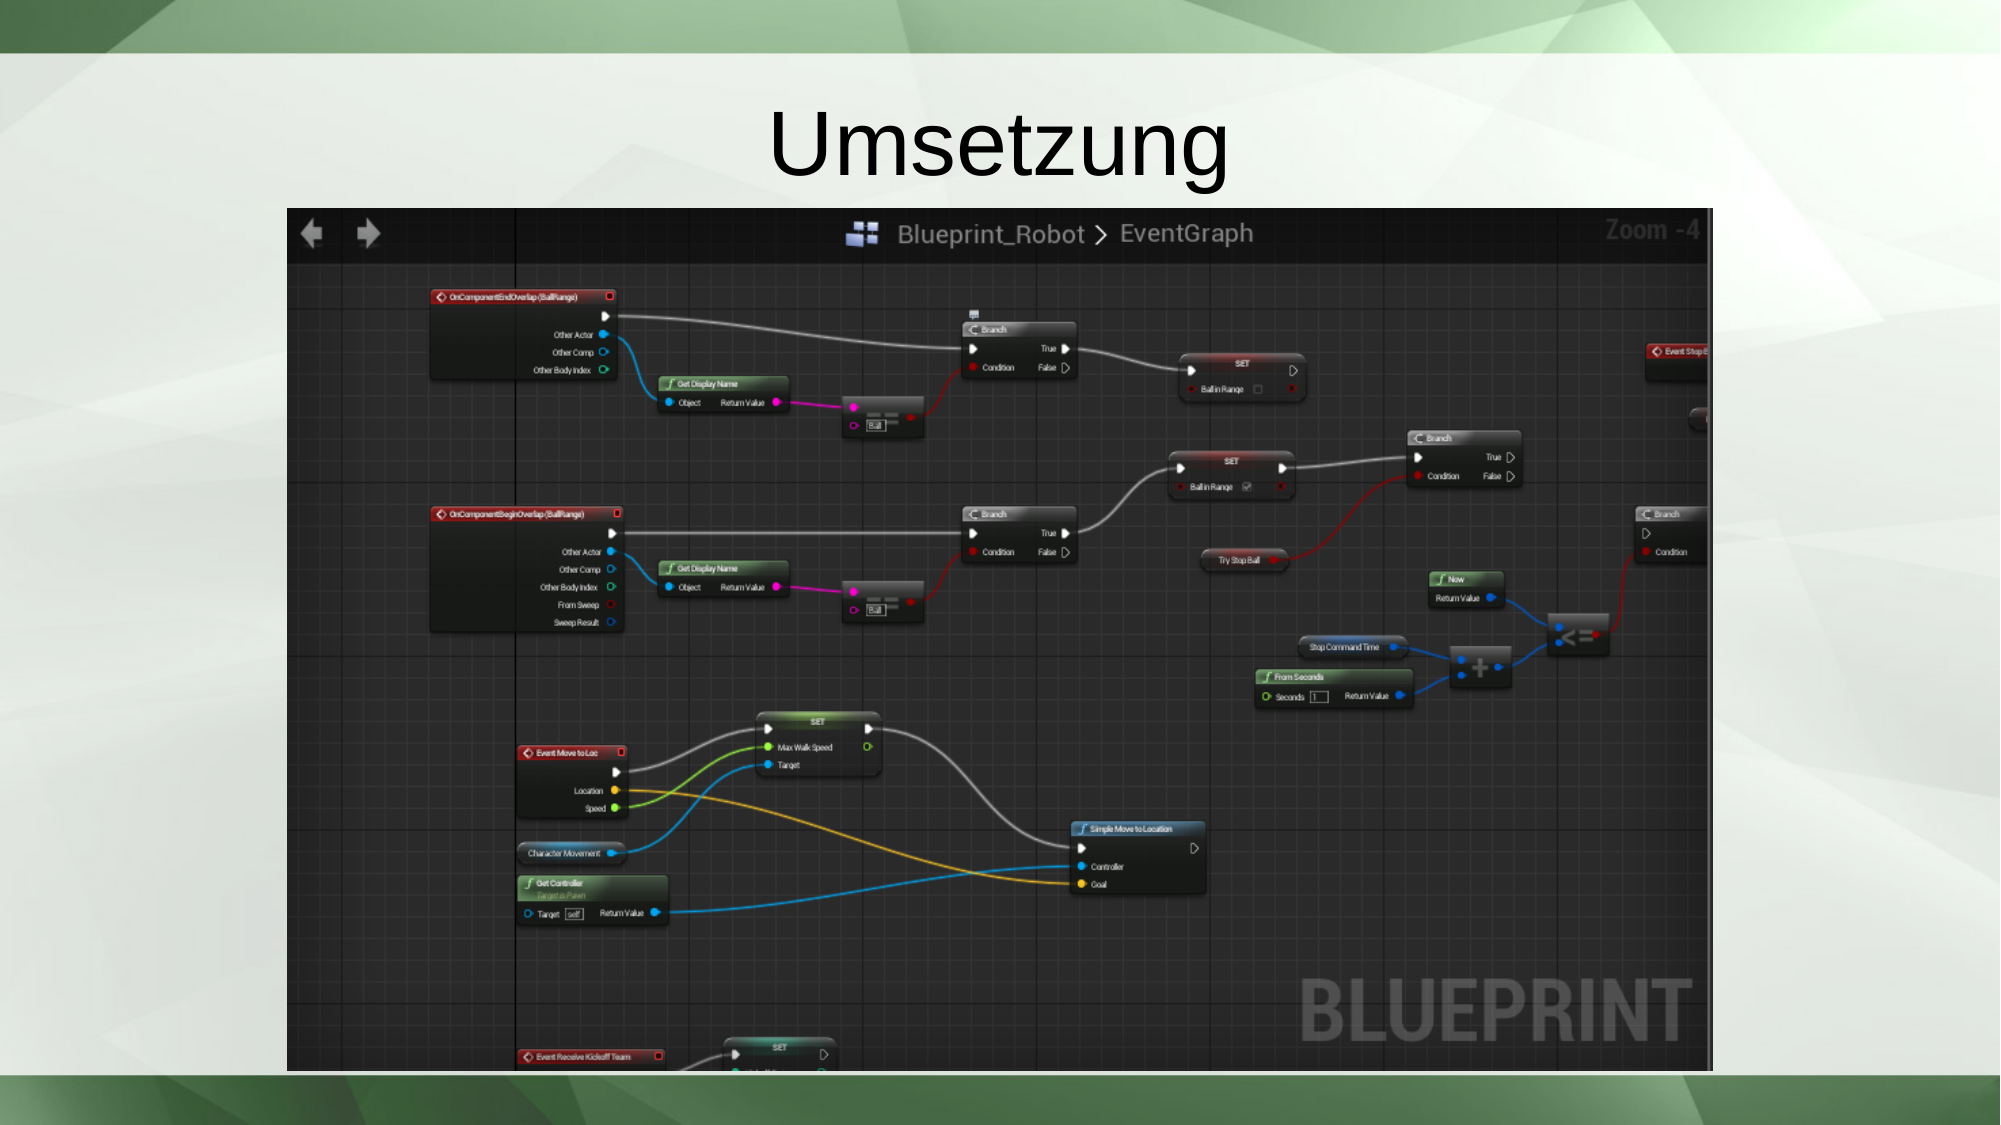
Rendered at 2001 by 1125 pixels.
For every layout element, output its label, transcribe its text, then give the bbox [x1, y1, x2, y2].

title Umsetzung [99, 45, 1900, 233]
picture [287, 208, 1713, 1072]
